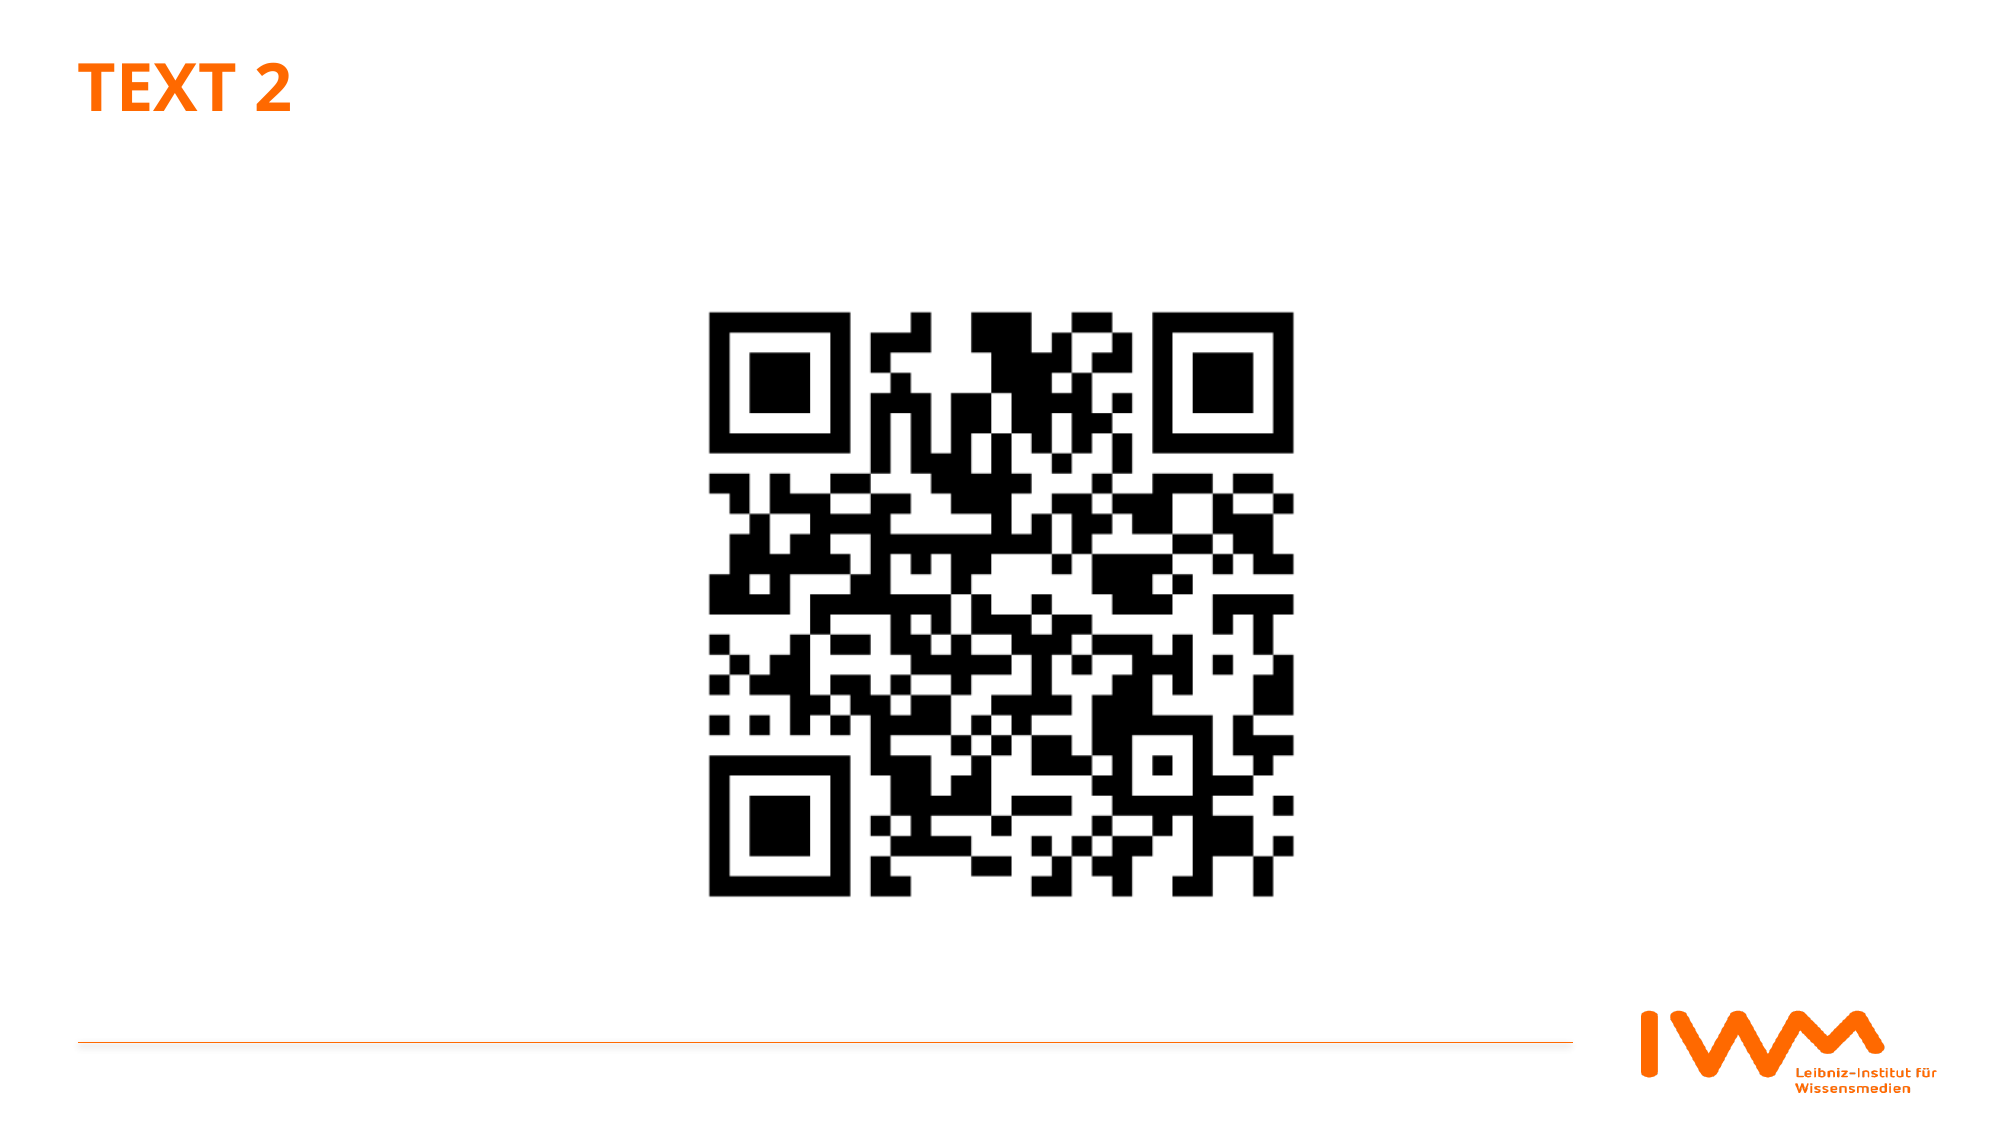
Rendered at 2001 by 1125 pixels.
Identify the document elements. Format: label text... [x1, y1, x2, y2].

picture [1635, 1007, 1939, 1096]
footer [77, 1042, 1574, 1103]
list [628, 232, 1374, 978]
title Text 2 [77, 45, 1925, 233]
